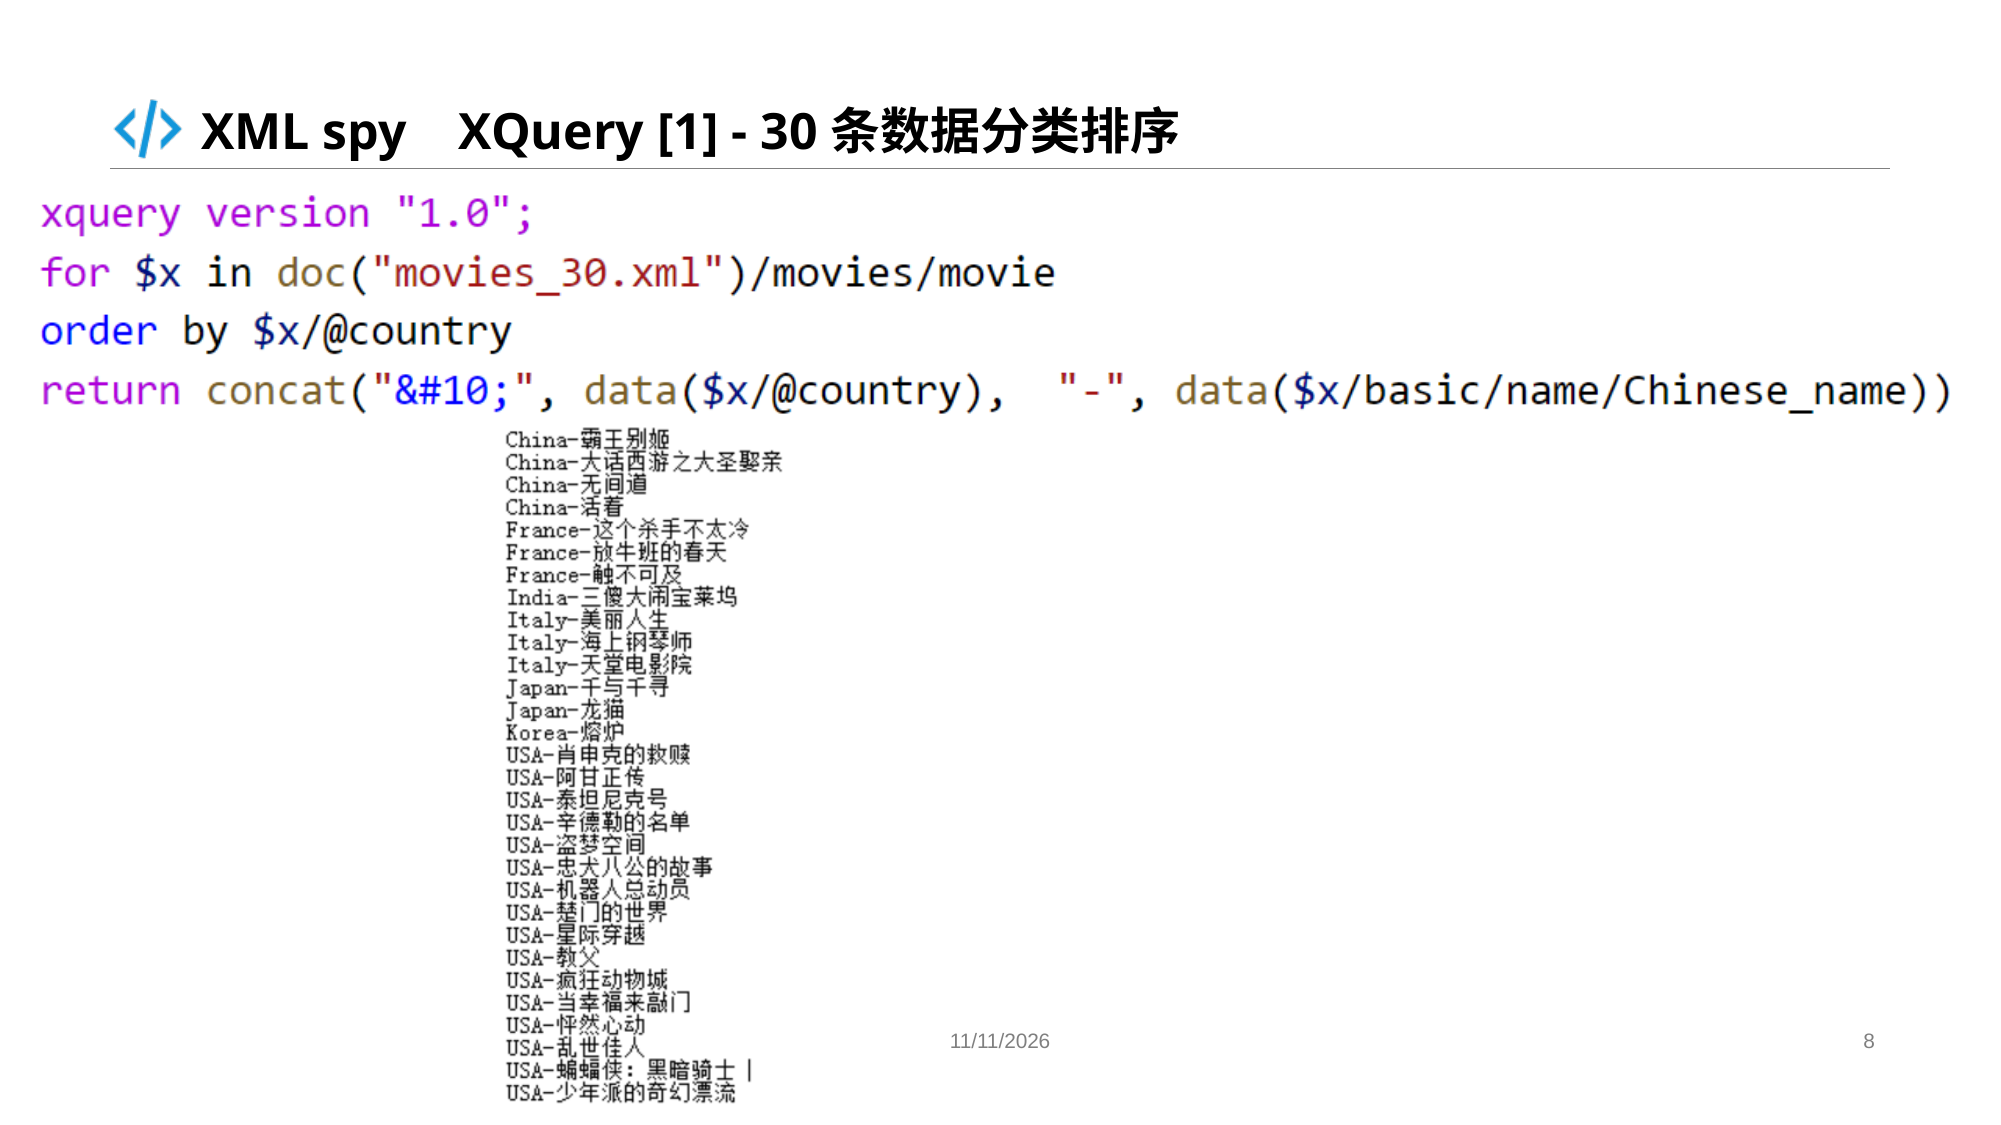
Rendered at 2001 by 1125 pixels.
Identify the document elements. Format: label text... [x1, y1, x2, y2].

slide_number 8 [1412, 1023, 1890, 1058]
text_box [109, 90, 1289, 168]
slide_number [886, 1023, 1114, 1058]
picture [33, 191, 1967, 1105]
